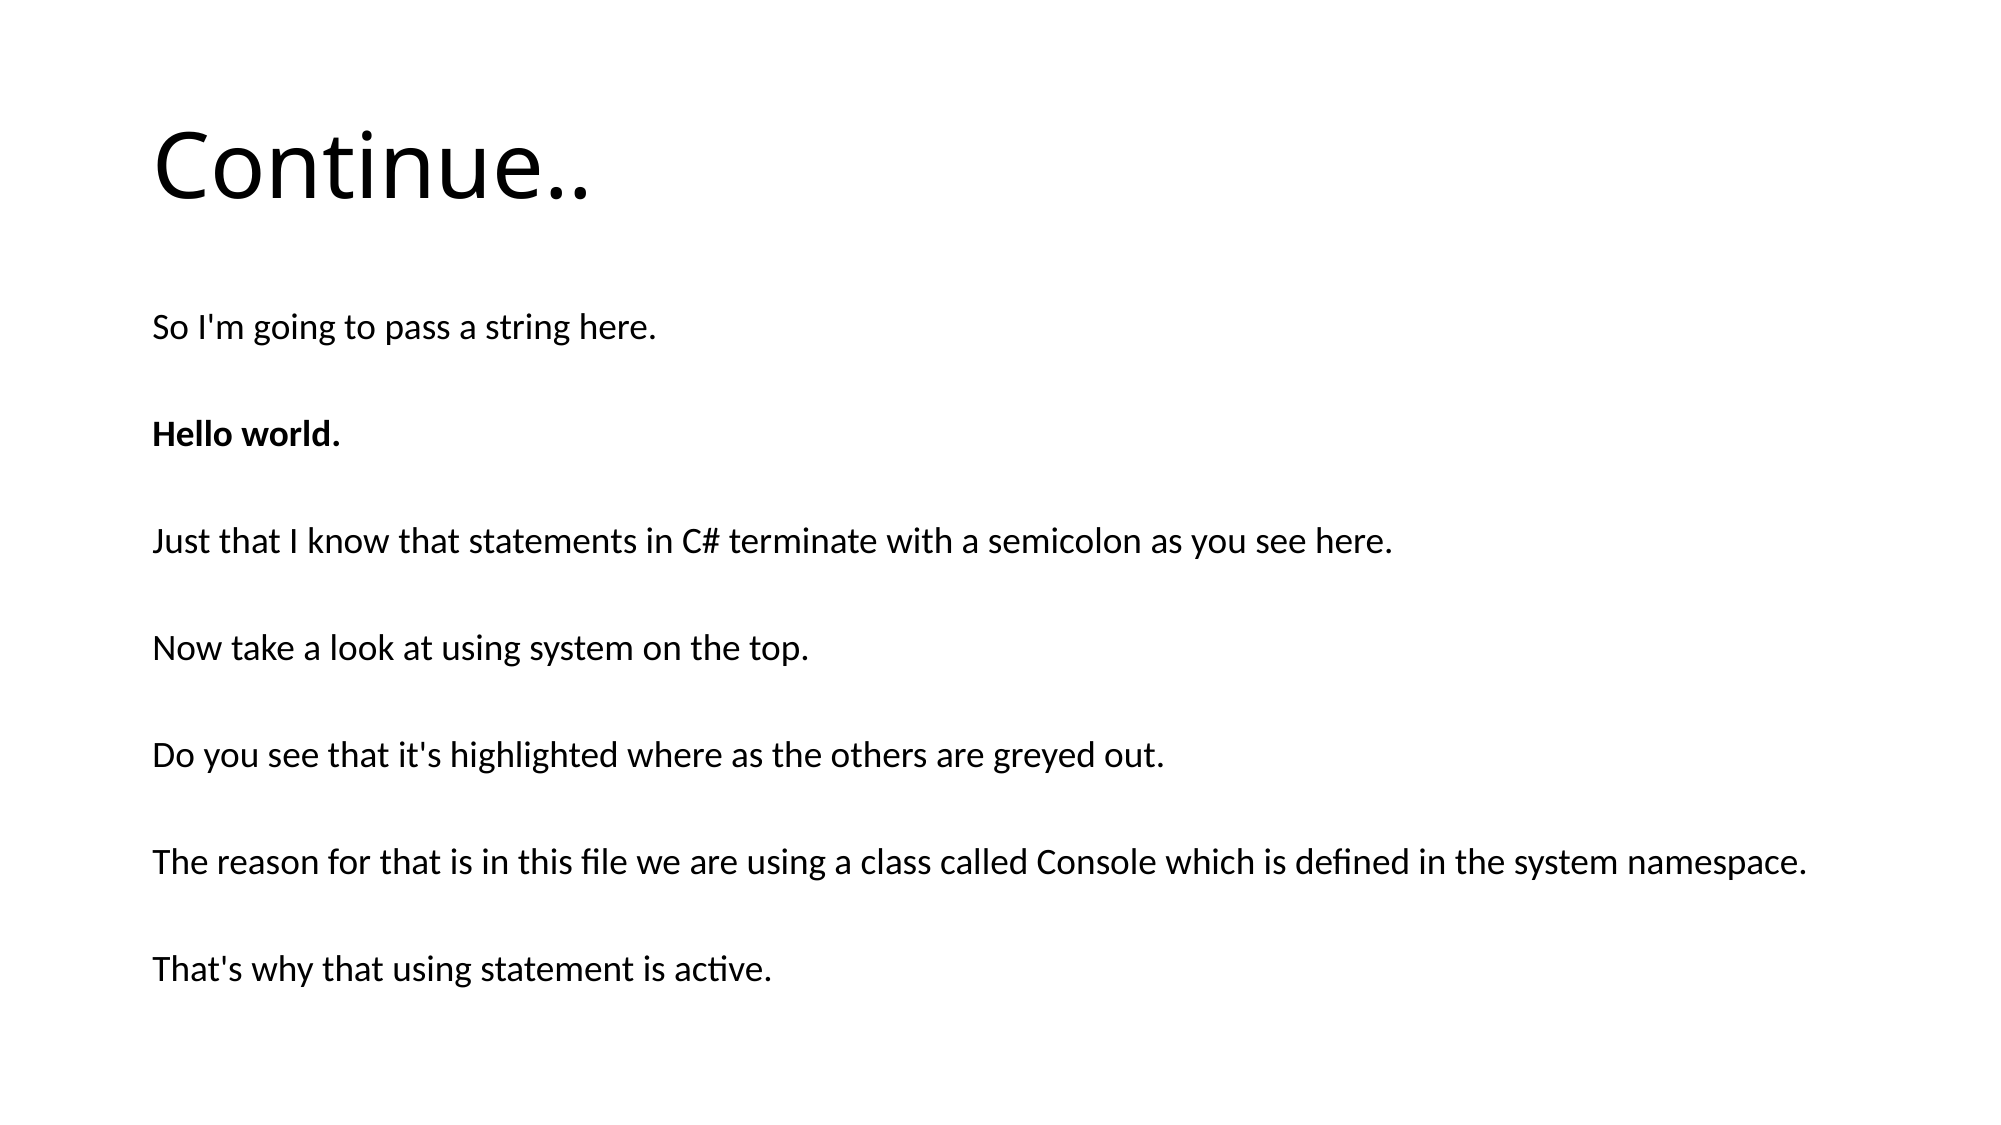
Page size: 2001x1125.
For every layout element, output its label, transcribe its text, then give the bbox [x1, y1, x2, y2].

list So I'm going to pass a string here. Hello world. Just that I know that statements in C# terminate with a semicolon as you see here. Now take a look at using system on the top. Do you see that it's highlighted where as the others are greyed out. The reason for that is in this file we are using a class called Console which is defined in the system namespace. That's why that using statement is active. [137, 299, 1863, 1014]
title Continue.. [137, 59, 1863, 278]
